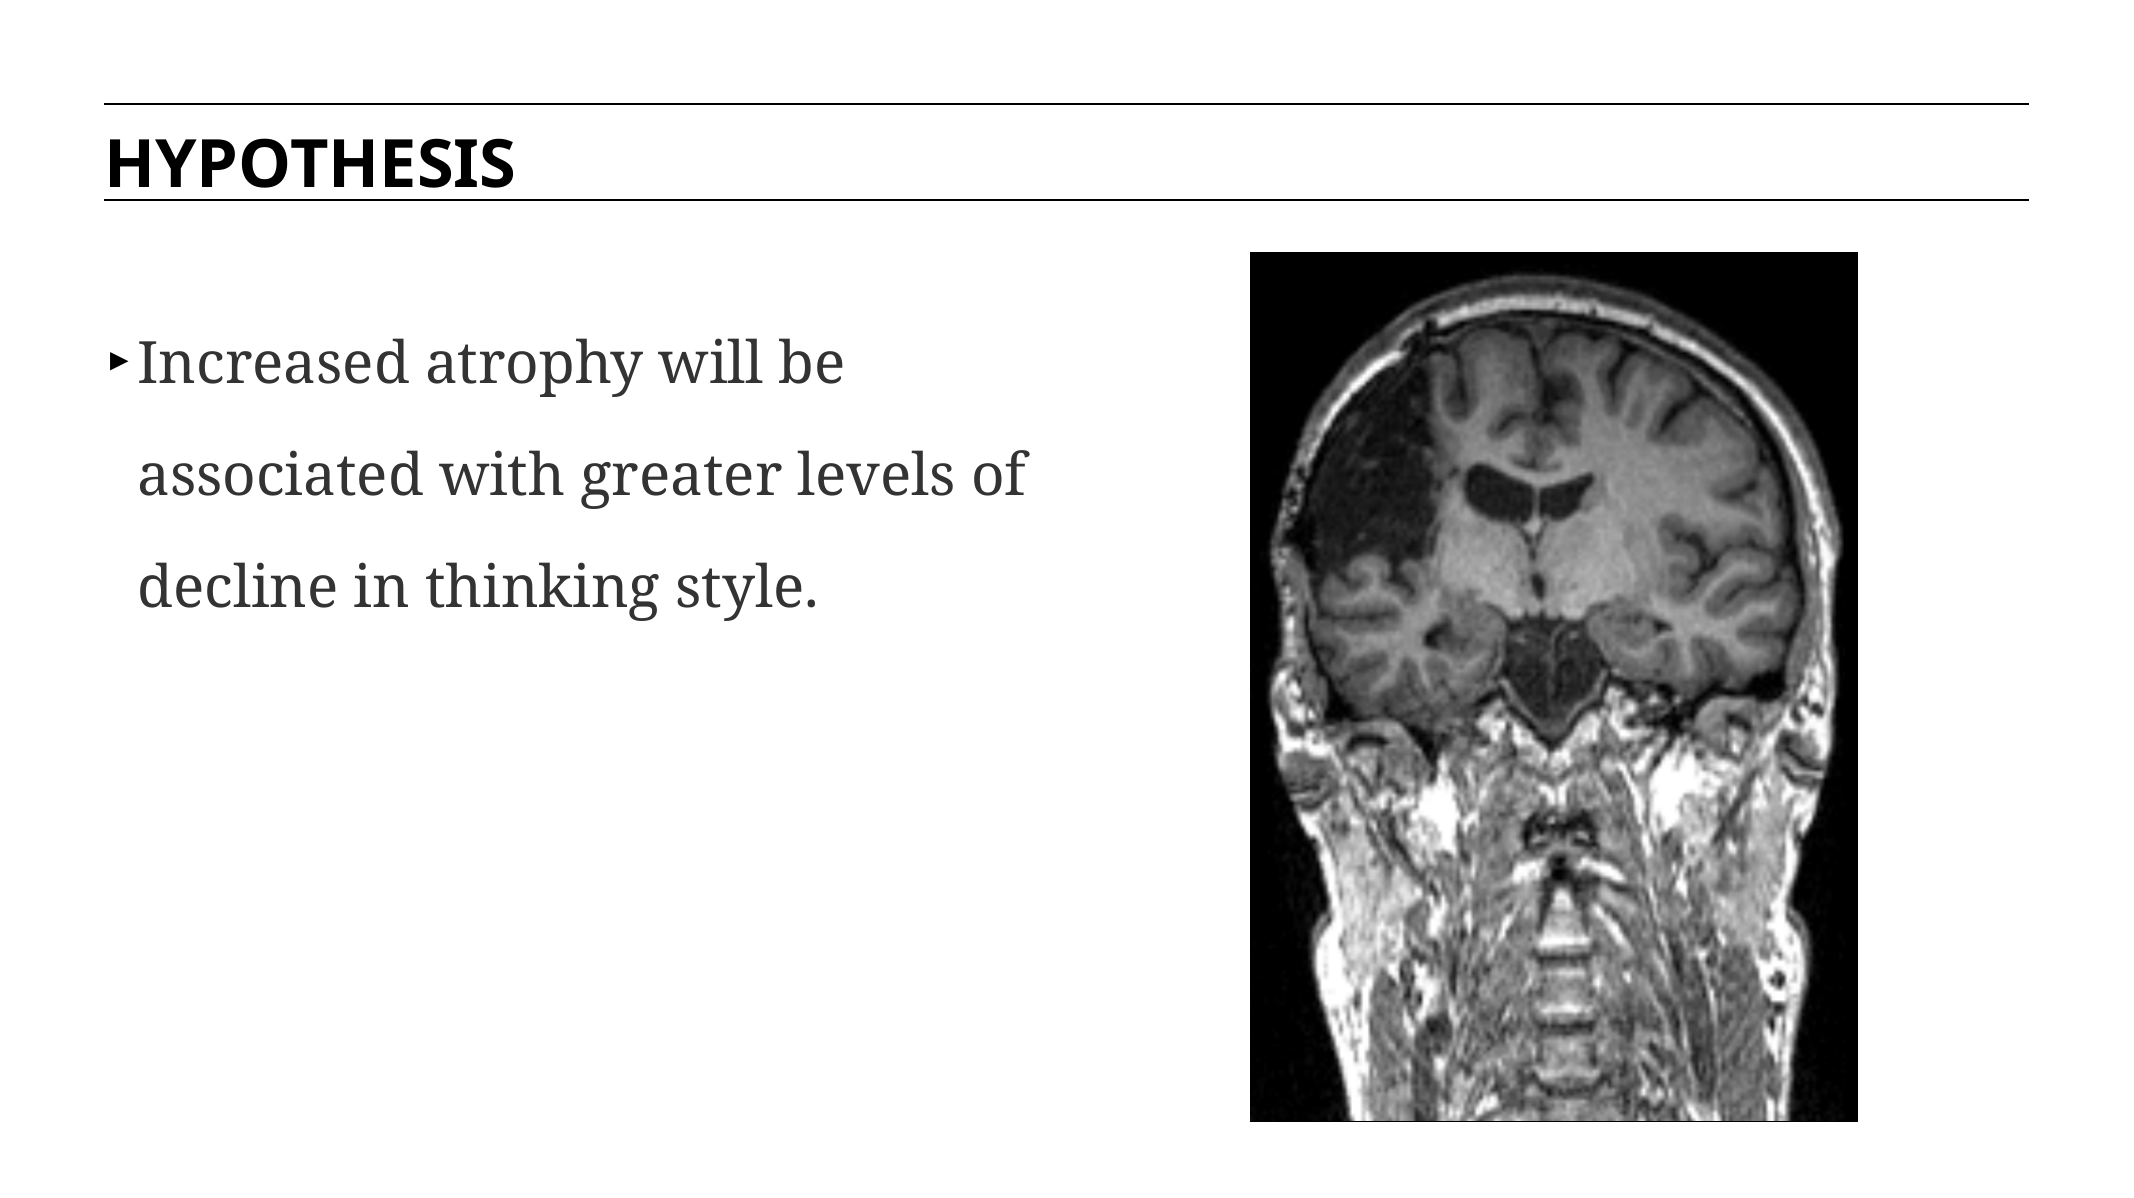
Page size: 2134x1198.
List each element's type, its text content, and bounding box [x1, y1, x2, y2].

picture [1249, 252, 1858, 1122]
text_box HYPOTHESIS [104, 120, 1371, 192]
list Increased atrophy will be associated with greater levels of decline in thinking style. [104, 213, 1053, 1161]
